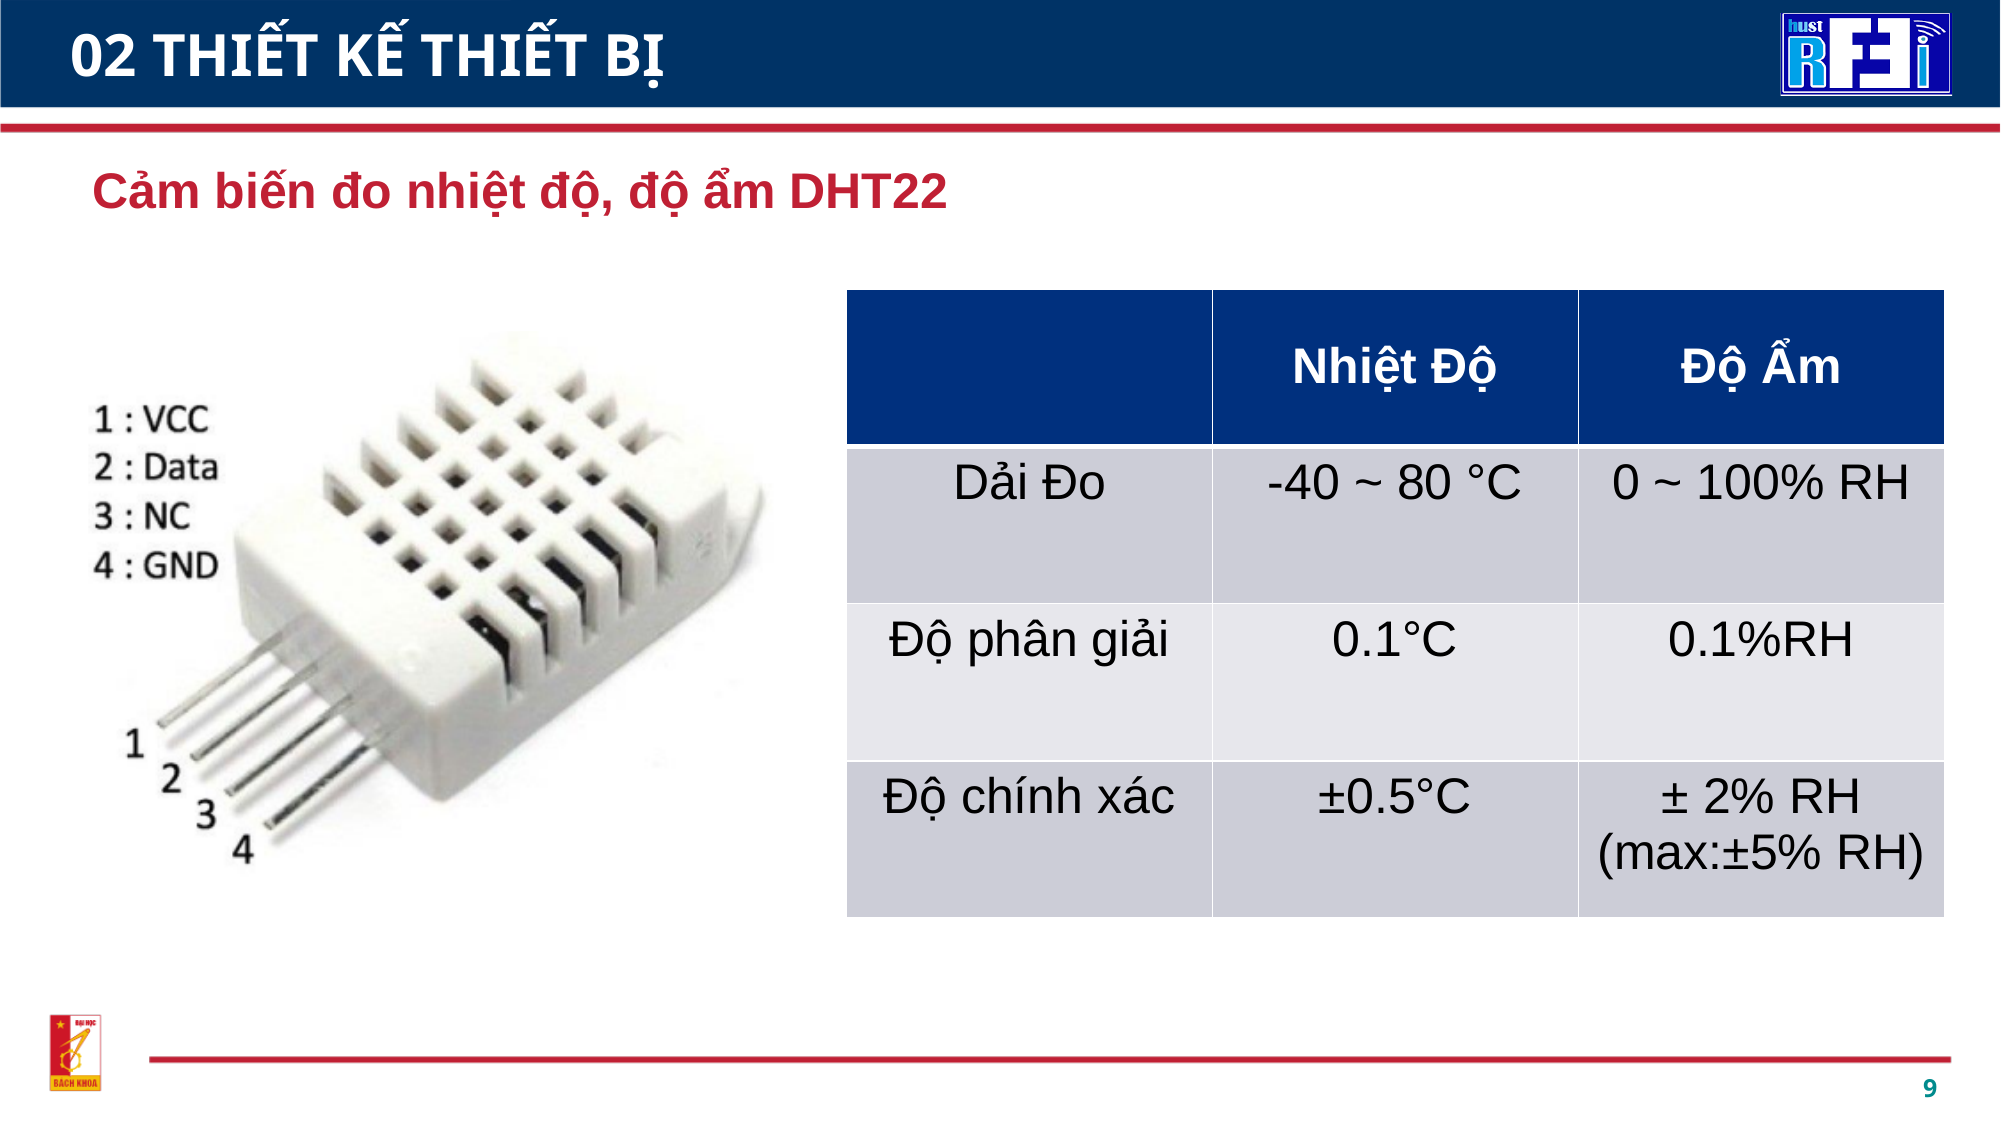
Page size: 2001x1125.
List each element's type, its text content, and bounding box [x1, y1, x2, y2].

table_header [847, 290, 1212, 444]
table_cell Độ phân giải [847, 604, 1212, 760]
table_cell 0.1°C [1213, 604, 1578, 760]
title 02 THIẾT KẾ THIẾT BỊ [55, 18, 1780, 90]
picture [0, 0, 2001, 1125]
table_cell Độ chính xác [847, 762, 1212, 917]
text_box Cảm biến đo nhiệt độ, độ ẩm DHT22 [78, 151, 964, 227]
table_cell ±0.5°C [1213, 762, 1578, 917]
table_header Độ Ẩm [1579, 290, 1944, 444]
table_cell ± 2% RH (max:±5% RH) [1579, 762, 1944, 917]
table_cell 0.1%RH [1579, 604, 1944, 760]
table_cell -40 ~ 80 °C [1213, 449, 1578, 603]
table_cell 0 ~ 100% RH [1579, 449, 1944, 603]
table_cell Dải Đo [847, 449, 1212, 603]
slide_number 9 [1502, 1065, 1953, 1125]
table_header Nhiệt Độ [1213, 290, 1578, 444]
